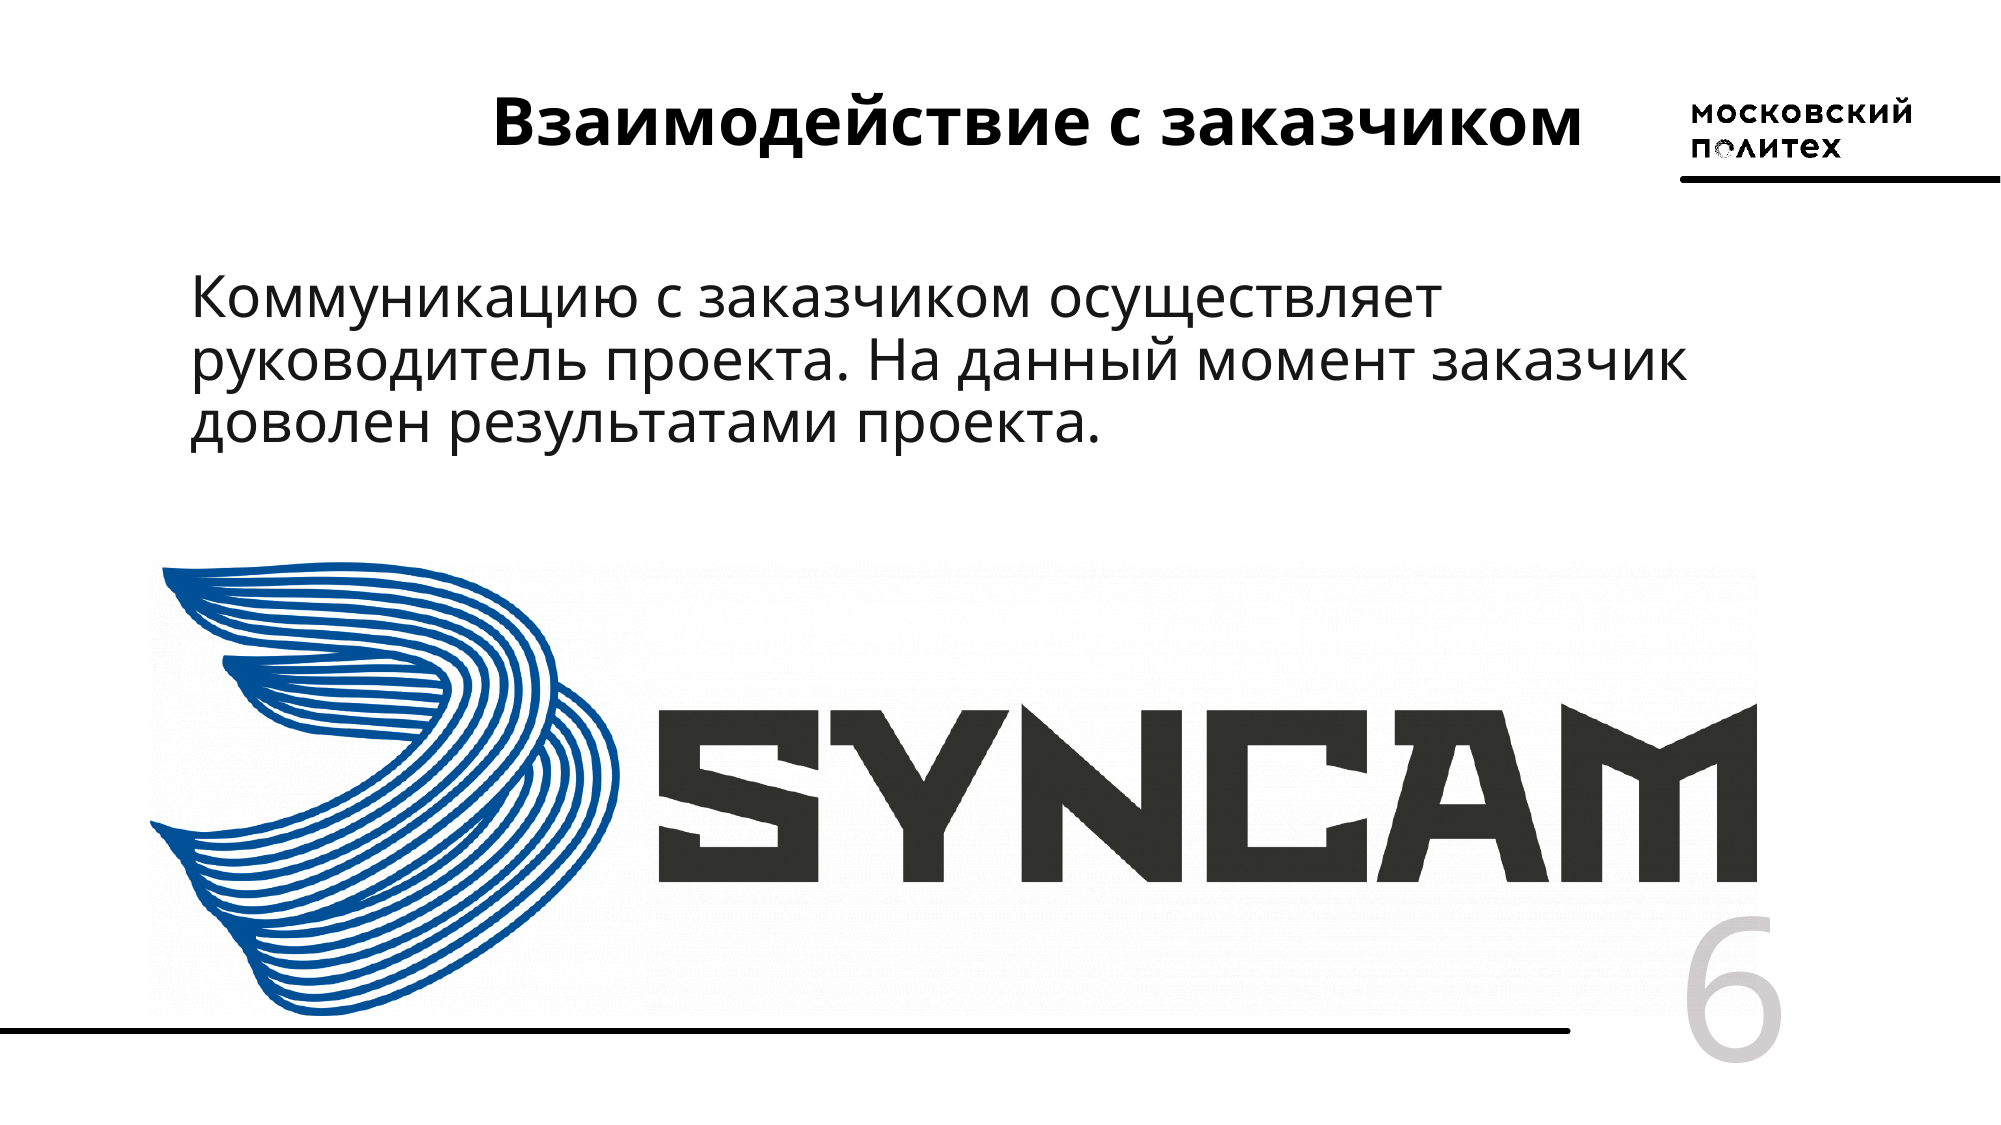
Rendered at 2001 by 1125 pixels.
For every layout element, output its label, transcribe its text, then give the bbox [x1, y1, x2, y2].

picture [149, 562, 1757, 1016]
title Взаимодействие с заказчиком [476, 30, 1933, 217]
list Коммуникацию с заказчиком осуществляет руководитель проекта. На данный момент заказчик доволен результатами проекта. [175, 259, 1863, 850]
slide_number 6 [1661, 892, 1955, 1103]
